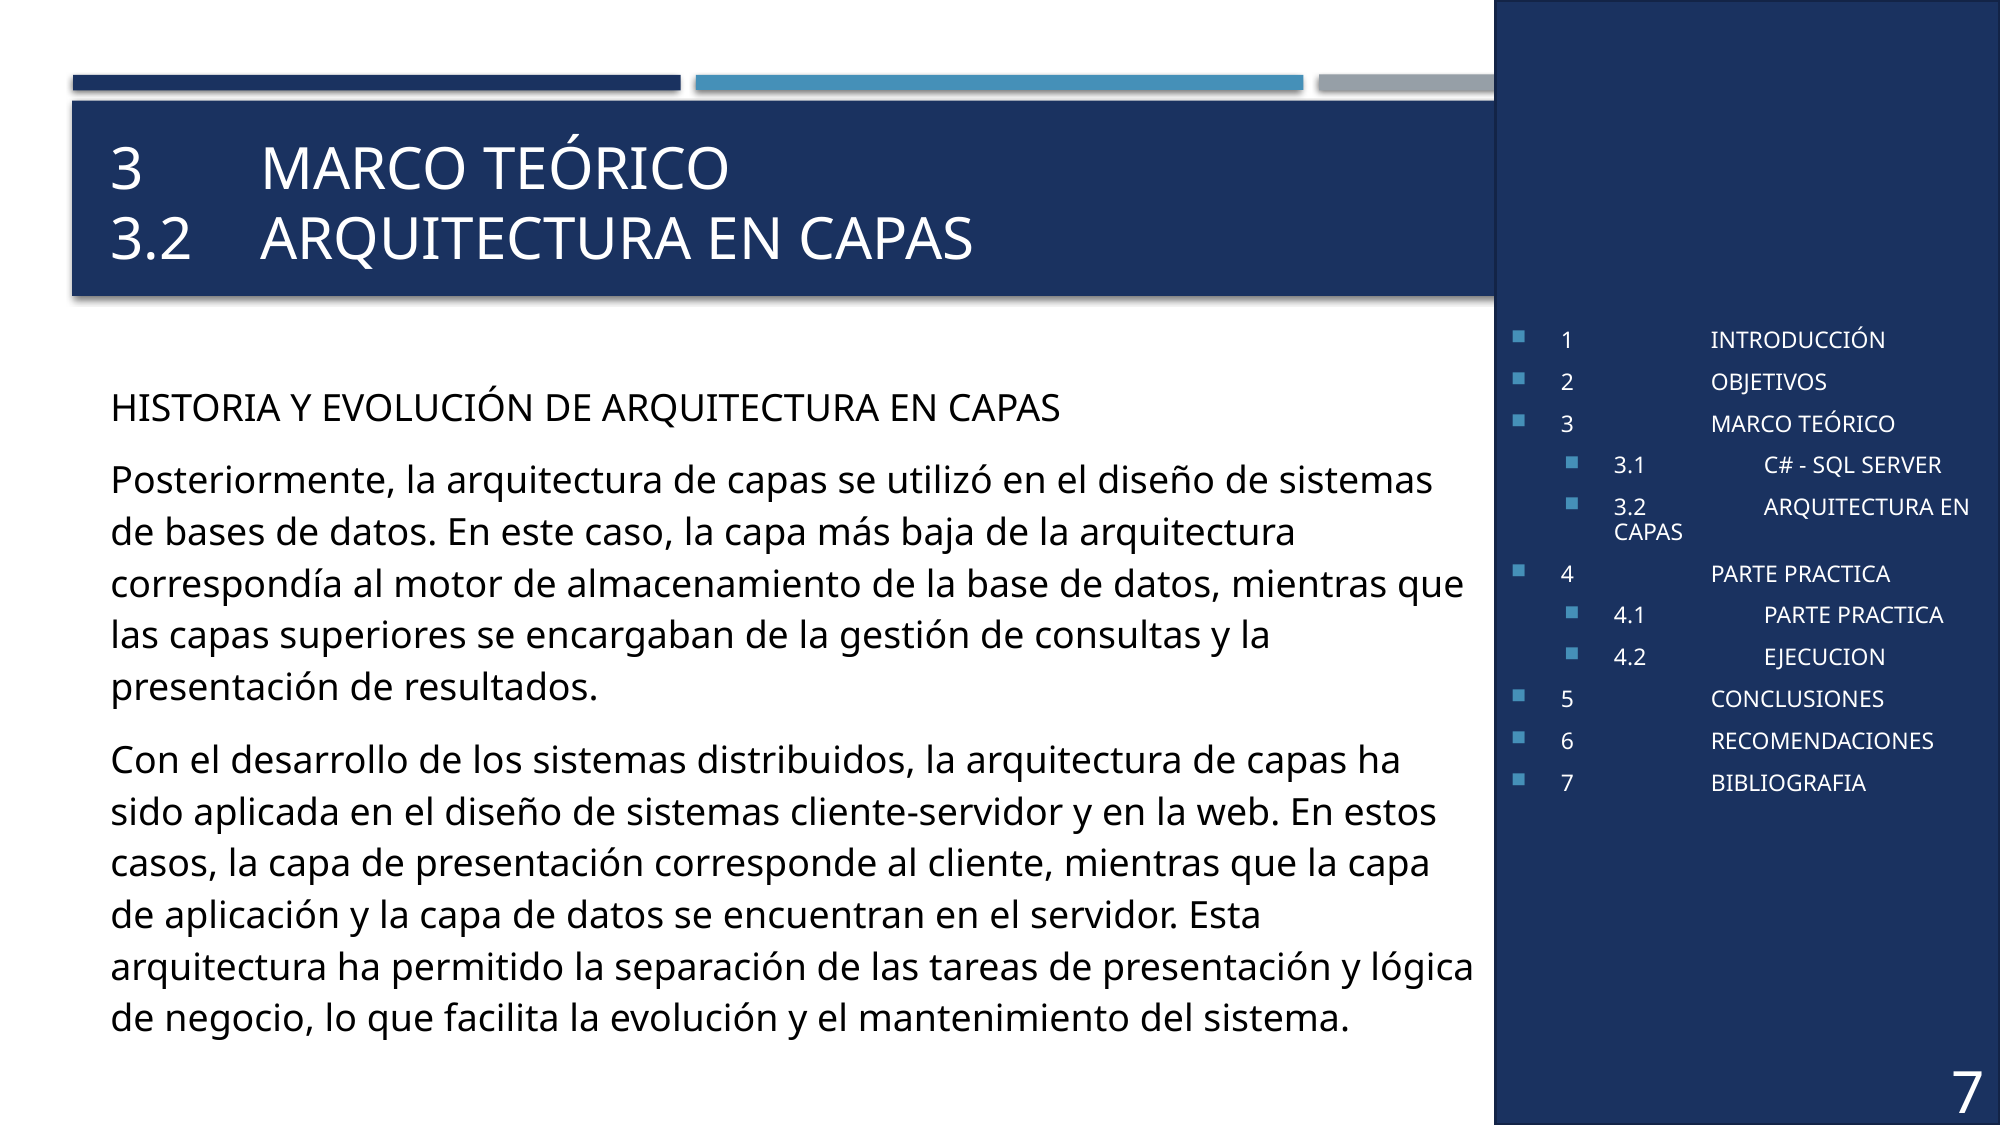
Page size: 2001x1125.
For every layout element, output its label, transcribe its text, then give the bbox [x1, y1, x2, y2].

text_box 1 INTRODUCCIÓN 2 OBJETIVOS 3 MARCO TEÓRICO 3.1 C# - SQL SERVER 3.2 ARQUITECTURA EN CAPAS 4 PARTE PRACTICA 4.1 PARTE PRACTICA 4.2 EJECUCION 5 CONCLUSIONES 6 RECOMENDACIONES 7 BIBLIOGRAFIA [1494, 0, 2000, 1125]
slide_number 7 [1827, 1065, 2000, 1125]
title 3 MARCO TEÓRICO 3.2 ARQUITECTURA EN CAPAS [95, 112, 1494, 279]
list HISTORIA Y EVOLUCIÓN DE ARQUITECTURA EN CAPAS Posteriormente, la arquitectura de capas se utilizó en el diseño de sistemas de bases de datos. En este caso, la capa más baja de la arquitectura correspondía al motor de almacenamiento de la base de datos, mientras que las capas superiores se encargaban de la gestión de consultas y la presentación de resultados. Con el desarrollo de los sistemas distribuidos, la arquitectura de capas ha sido aplicada en el diseño de sistemas cliente-servidor y en la web. En estos casos, la capa de presentación corresponde al cliente, mientras que la capa de aplicación y la capa de datos se encuentran en el servidor. Esta arquitectura ha permitido la separación de las tareas de presentación y lógica de negocio, lo que facilita la evolución y el mantenimiento del sistema. [95, 323, 1496, 1093]
